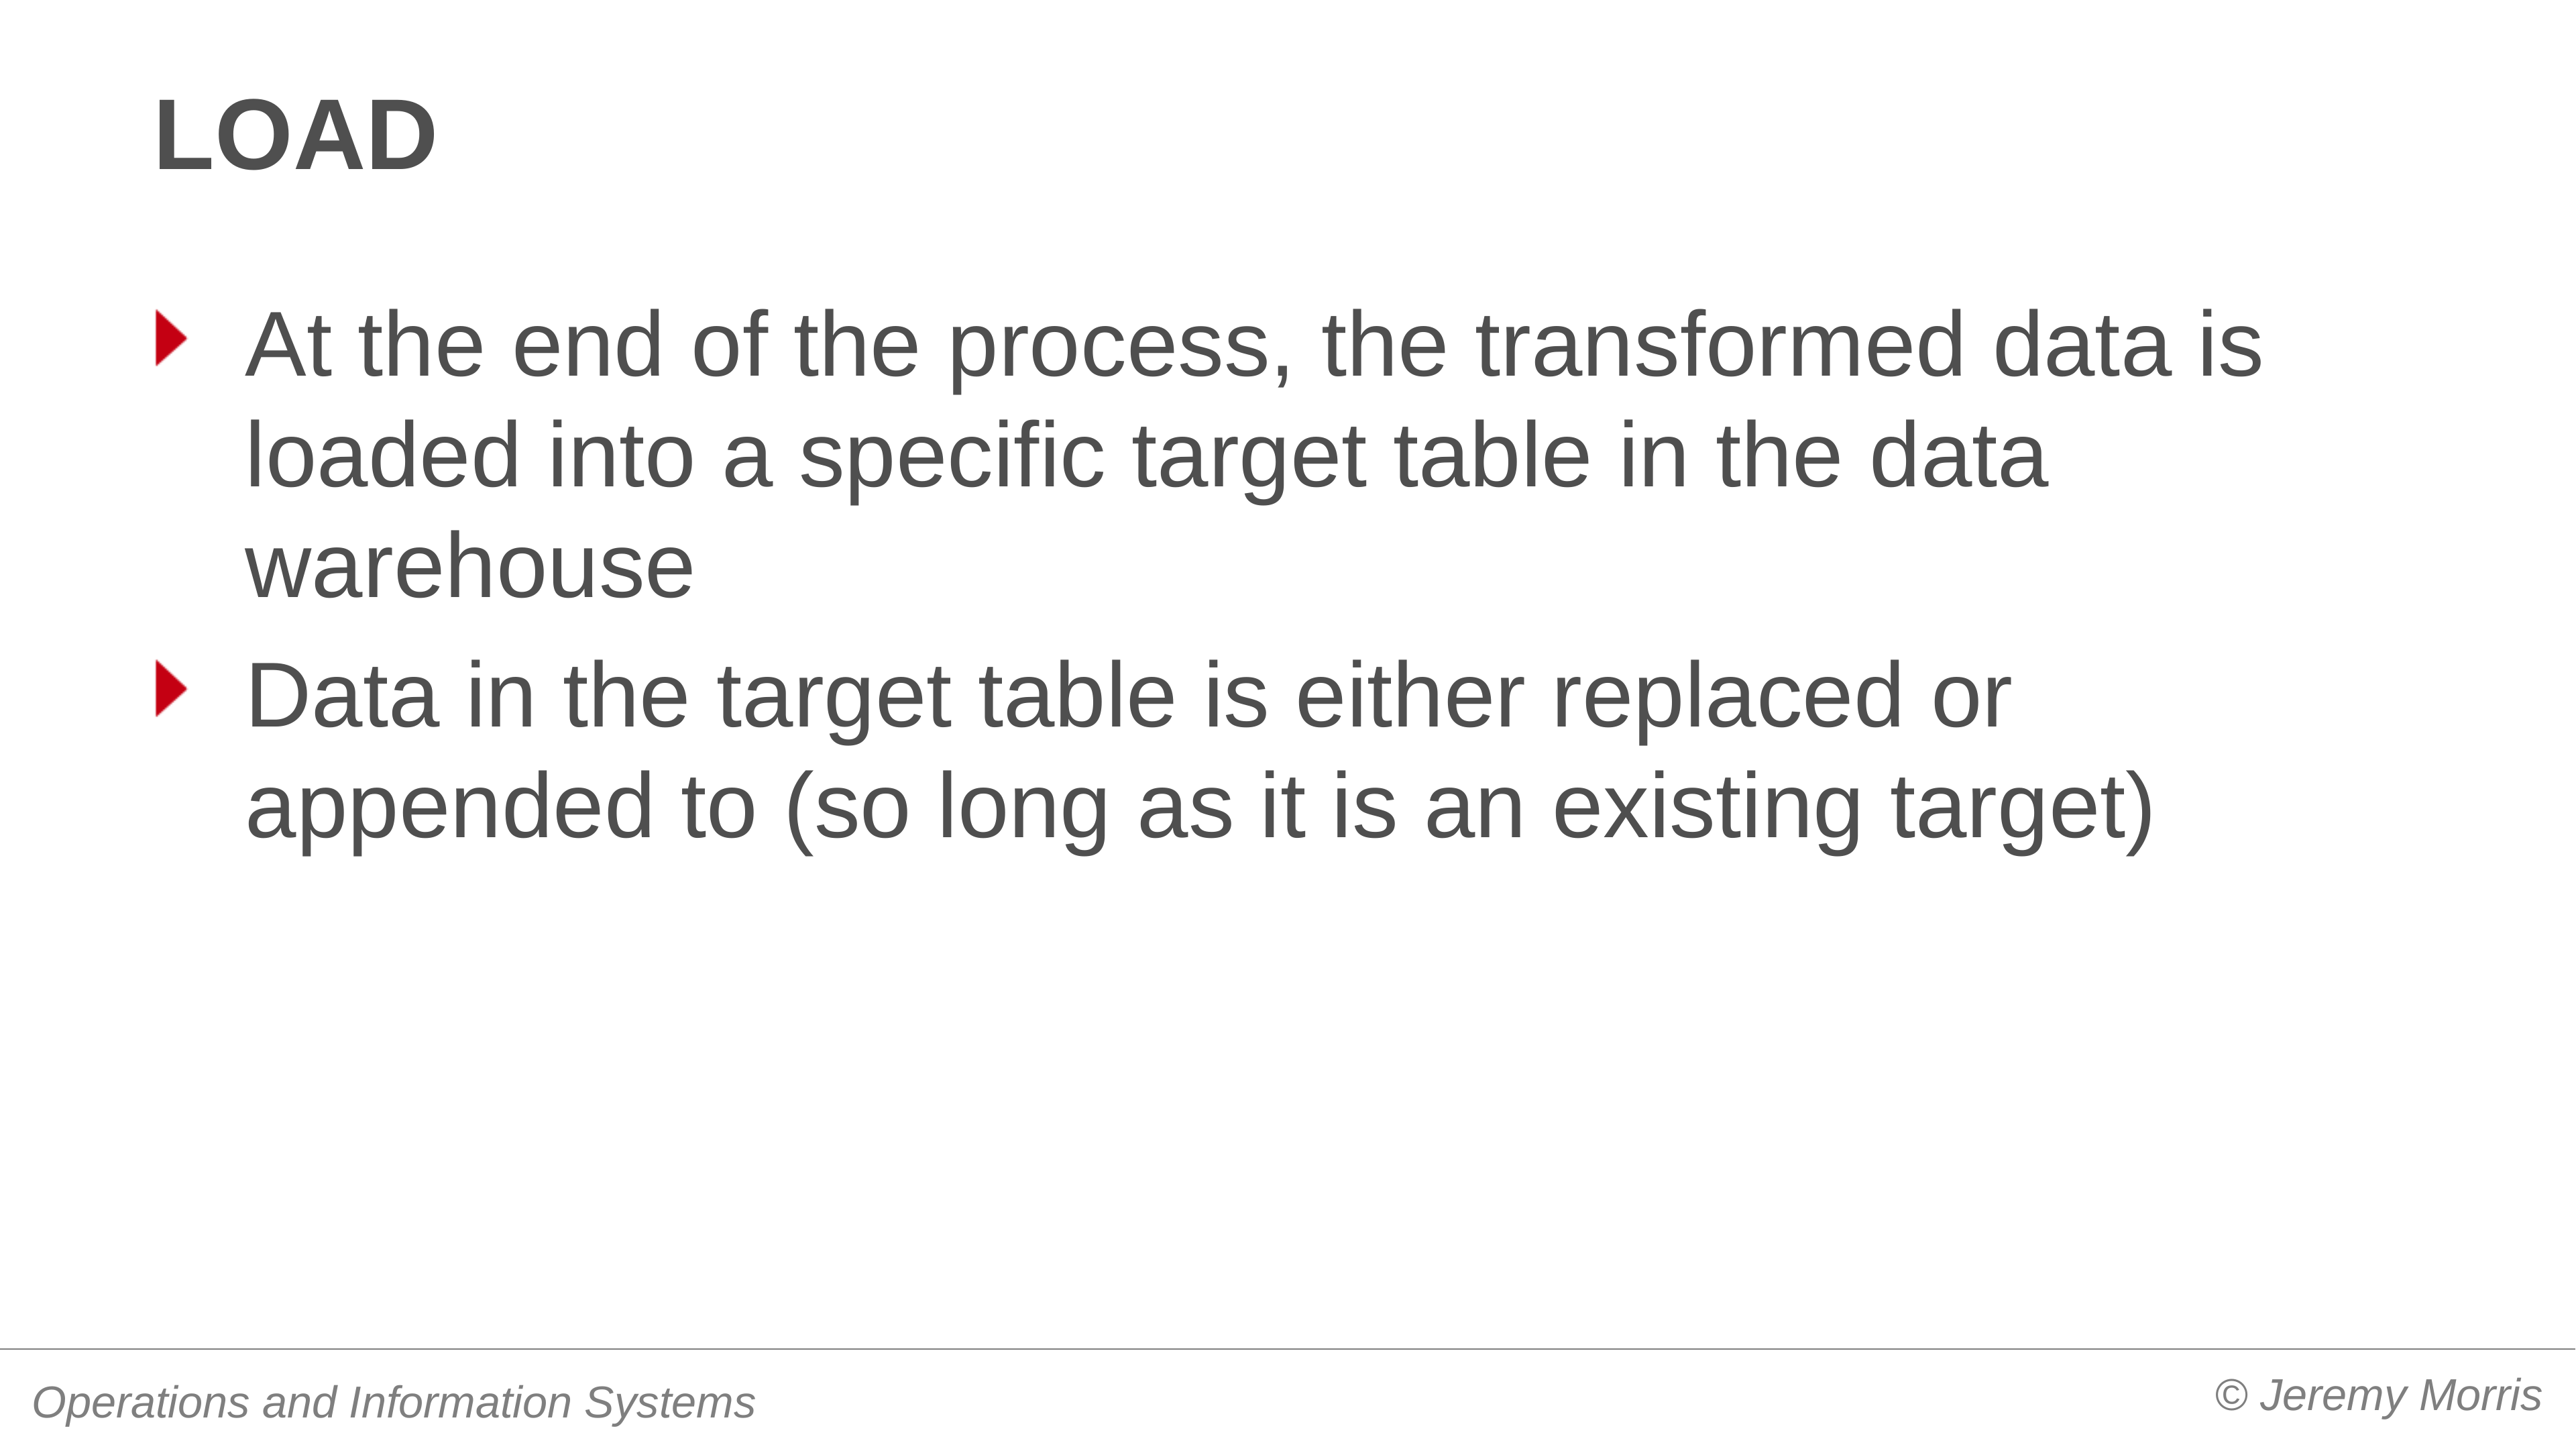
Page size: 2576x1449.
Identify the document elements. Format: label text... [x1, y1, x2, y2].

list At the end of the process, the transformed data is loaded into a specific target table in the data warehouse Data in the target table is either replaced or appended to (so long as it is an existing target) [128, 271, 2447, 1243]
picture [153, 657, 190, 722]
title Load [128, 52, 2447, 202]
picture [153, 307, 190, 372]
